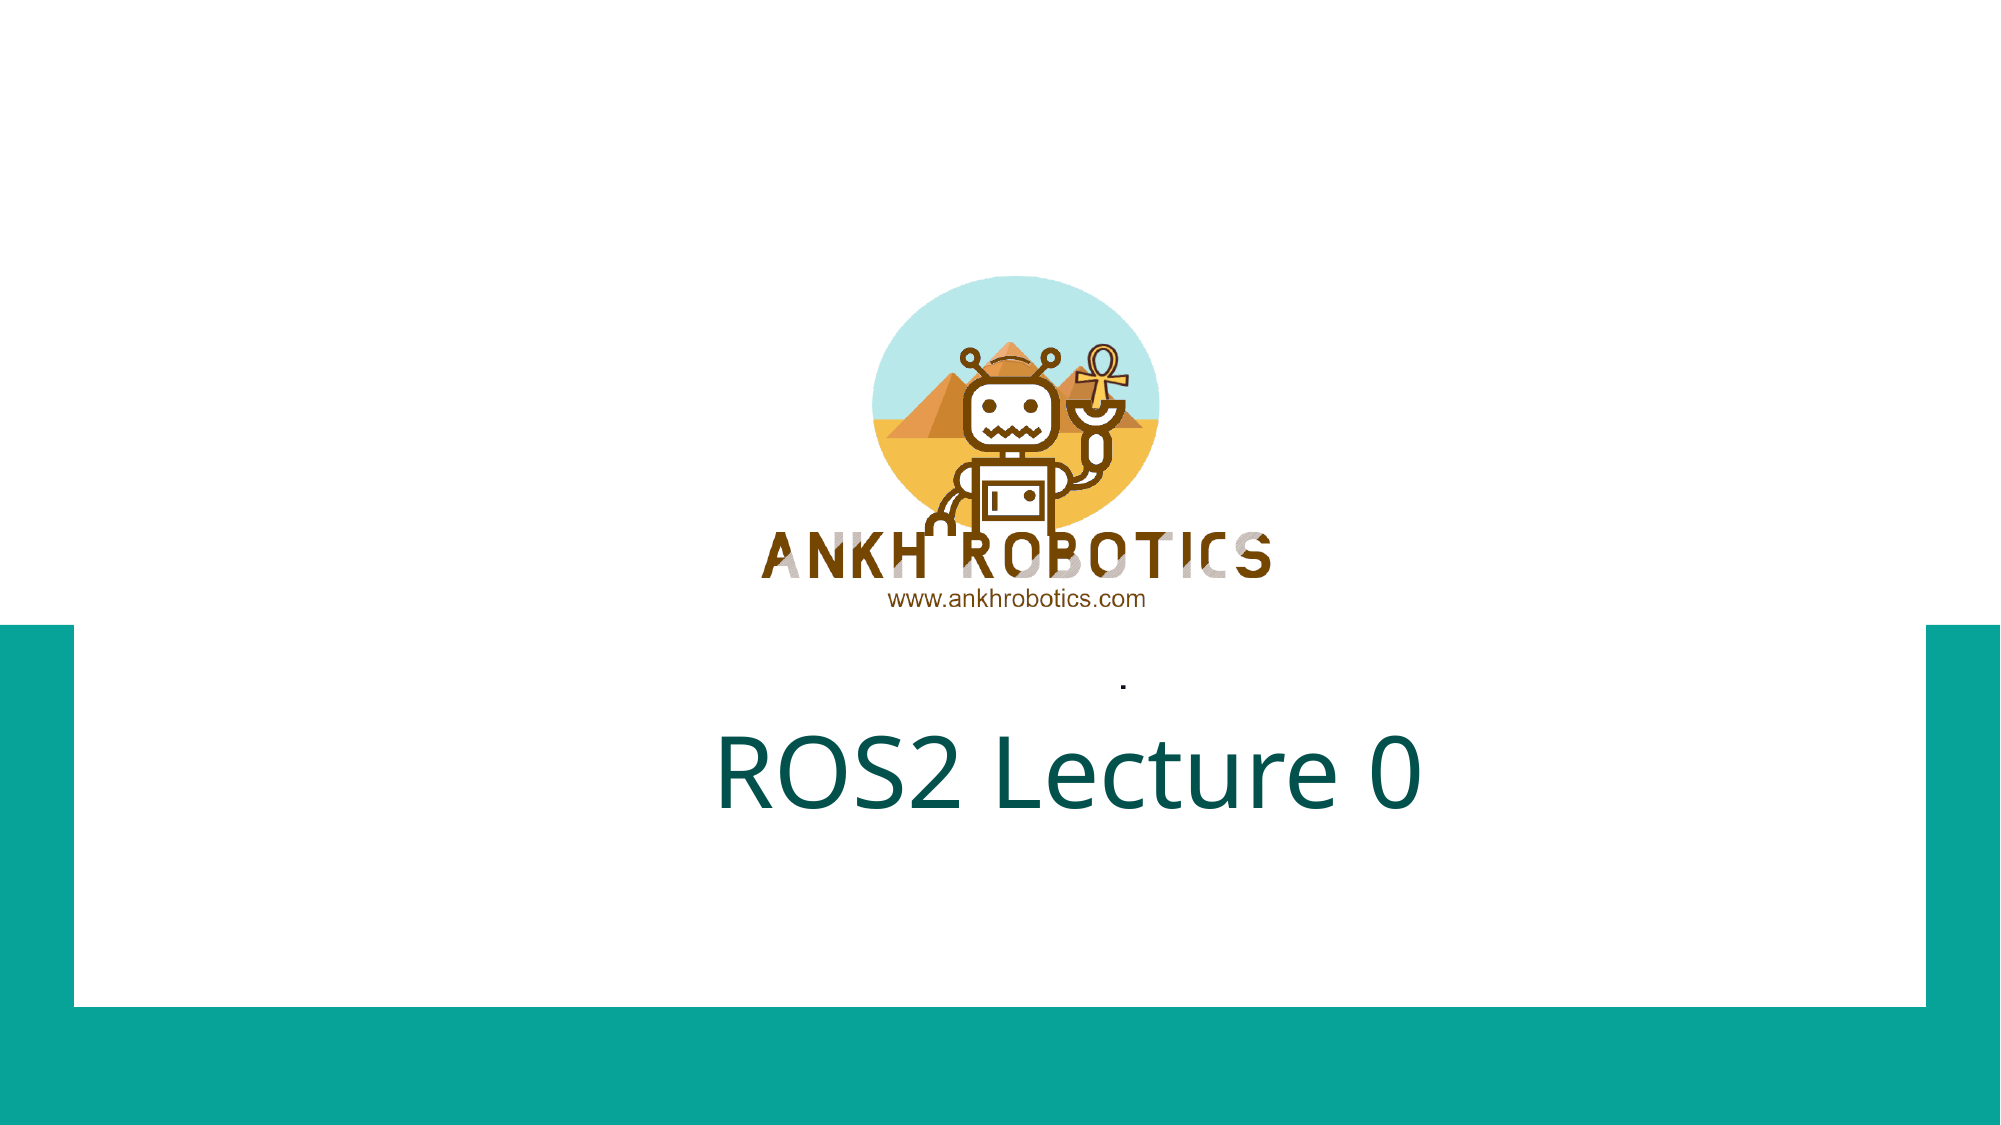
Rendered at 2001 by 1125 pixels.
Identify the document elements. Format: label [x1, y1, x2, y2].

picture [74, 0, 1926, 1007]
